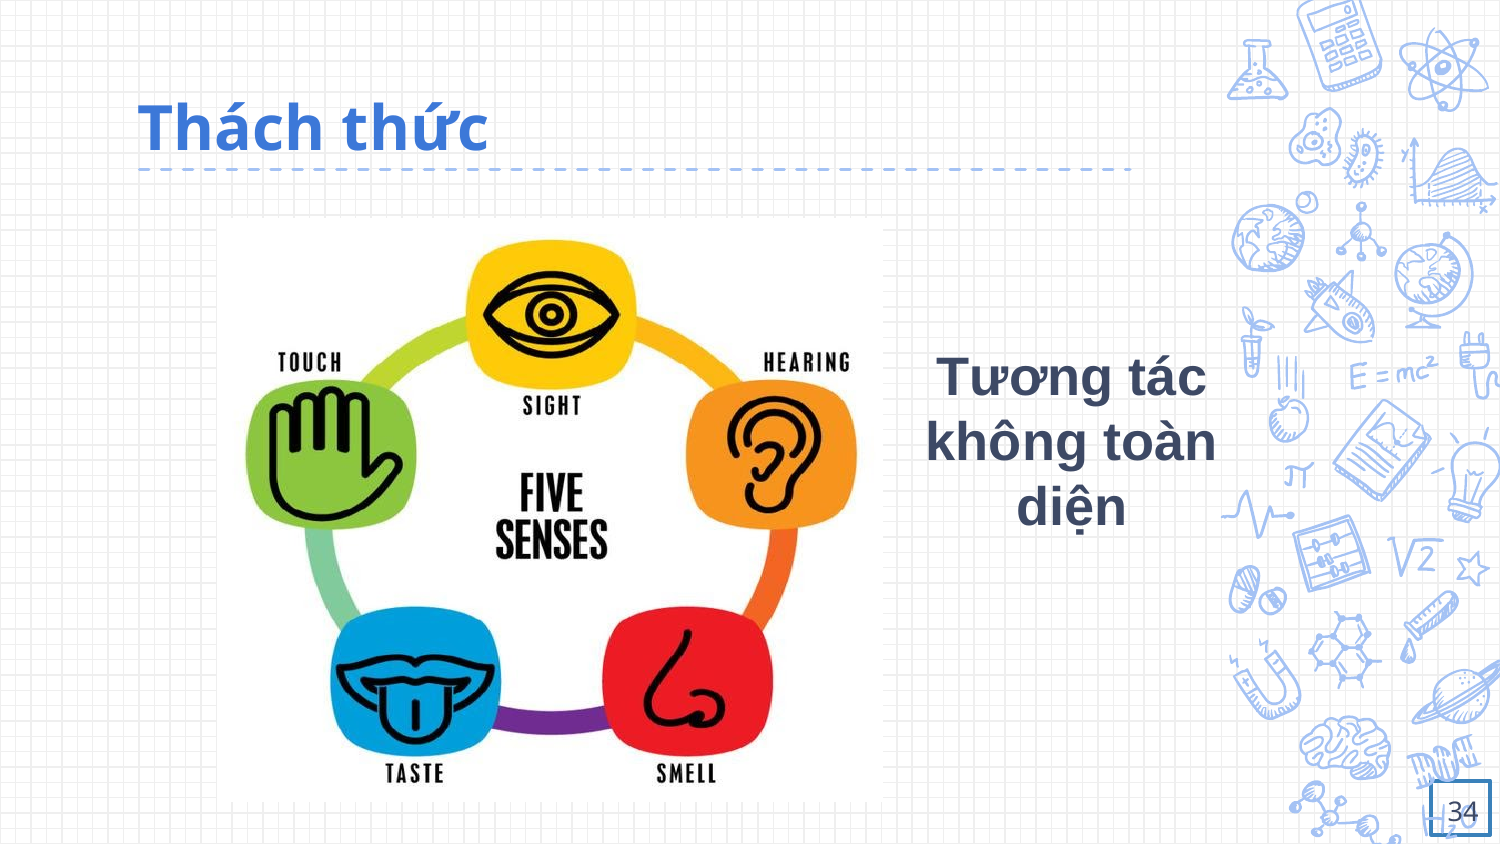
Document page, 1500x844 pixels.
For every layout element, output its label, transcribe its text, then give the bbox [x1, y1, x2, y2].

slide_number 34 [1403, 779, 1494, 844]
title Thách thức [122, 36, 1130, 178]
list Tương tác không toàn diện [897, 326, 1247, 541]
picture [217, 218, 883, 802]
